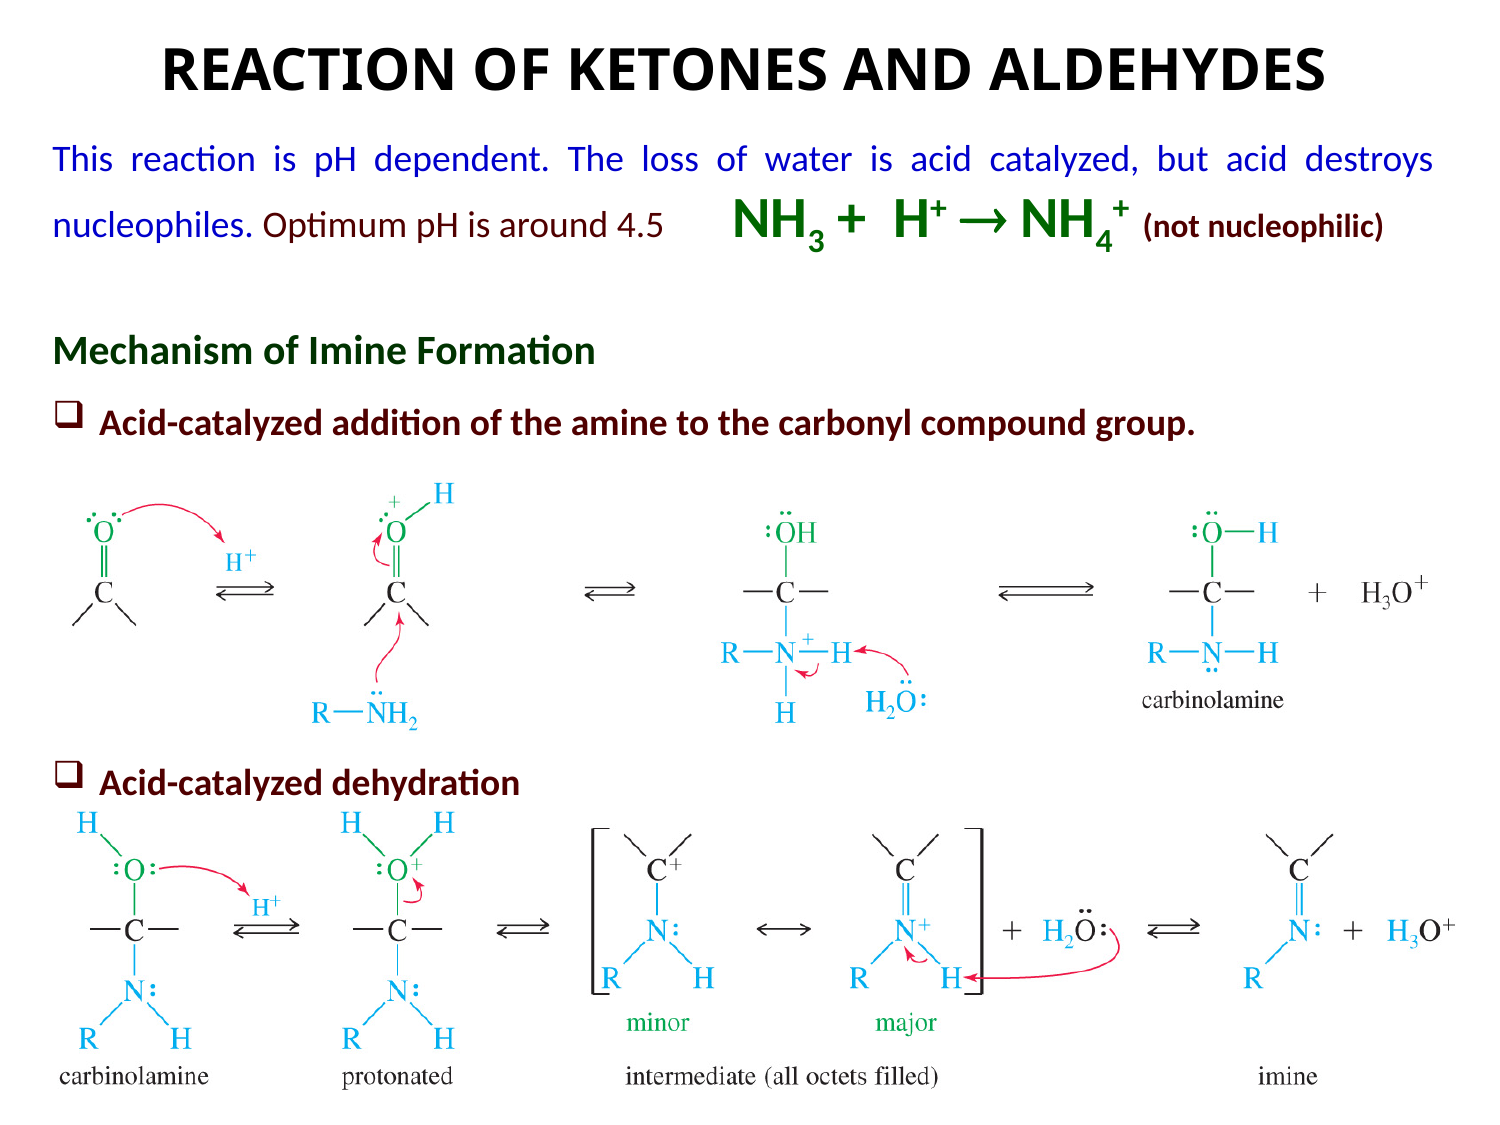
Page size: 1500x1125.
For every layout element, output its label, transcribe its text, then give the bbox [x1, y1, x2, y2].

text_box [49, 472, 1463, 1101]
text_box REACTION OF KETONES AND ALDEHYDES This reaction is pH dependent. The loss of water is acid catalyzed, but acid destroys nucleophiles. Optimum pH is around 4.5 NH3 + H+  NH4+ (not nucleophilic) Mechanism of Imine Formation Acid-catalyzed addition of the amine to the carbonyl compound group. Acid-catalyzed dehydration [37, 24, 1450, 810]
